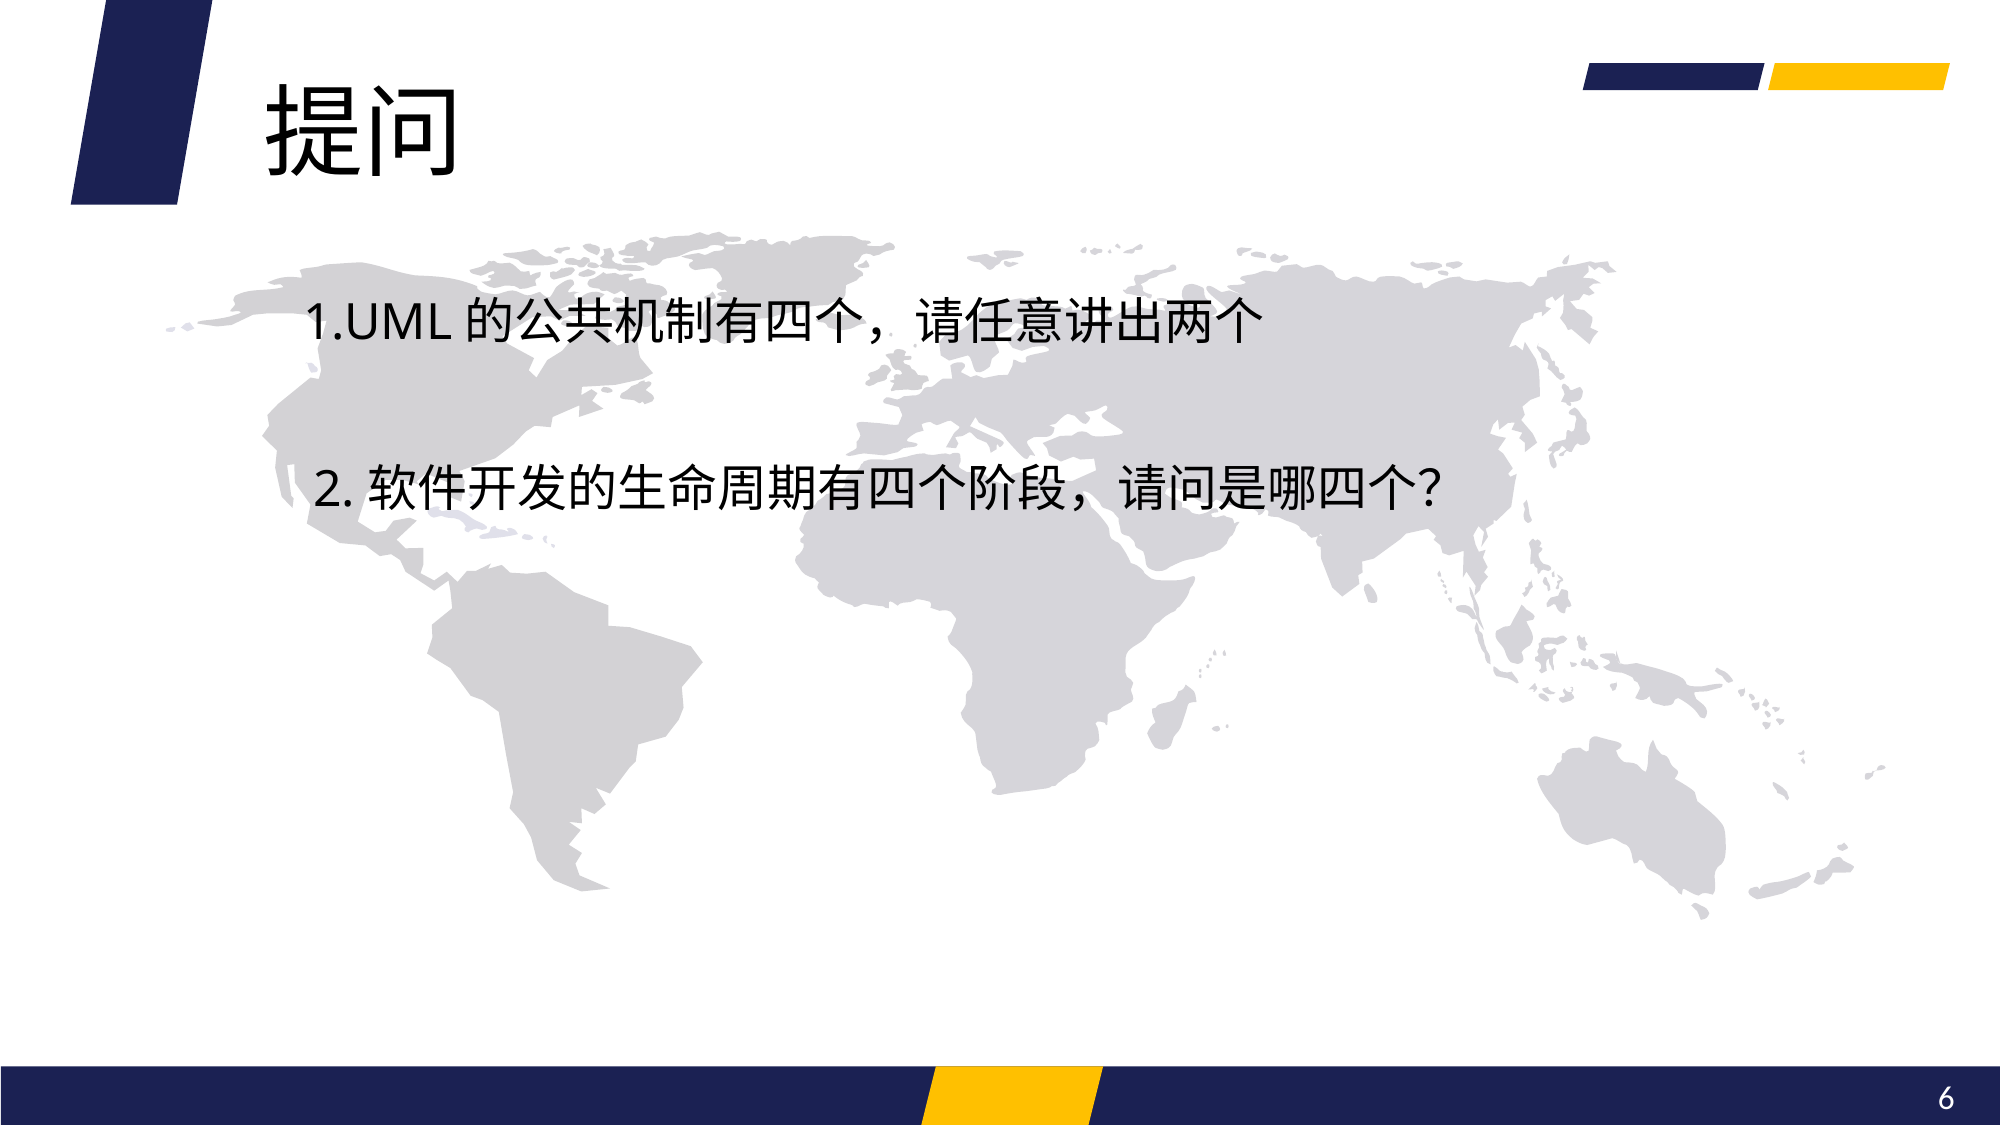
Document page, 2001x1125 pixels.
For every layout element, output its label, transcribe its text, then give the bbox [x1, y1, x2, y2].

text_box [1091, 1064, 2000, 1125]
text_box [0, 1064, 935, 1125]
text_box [164, 231, 1886, 921]
text_box [68, 0, 215, 207]
slide_number 6 [1503, 1065, 1970, 1125]
text_box 提问 [244, 58, 2000, 199]
text_box [919, 1064, 1106, 1125]
